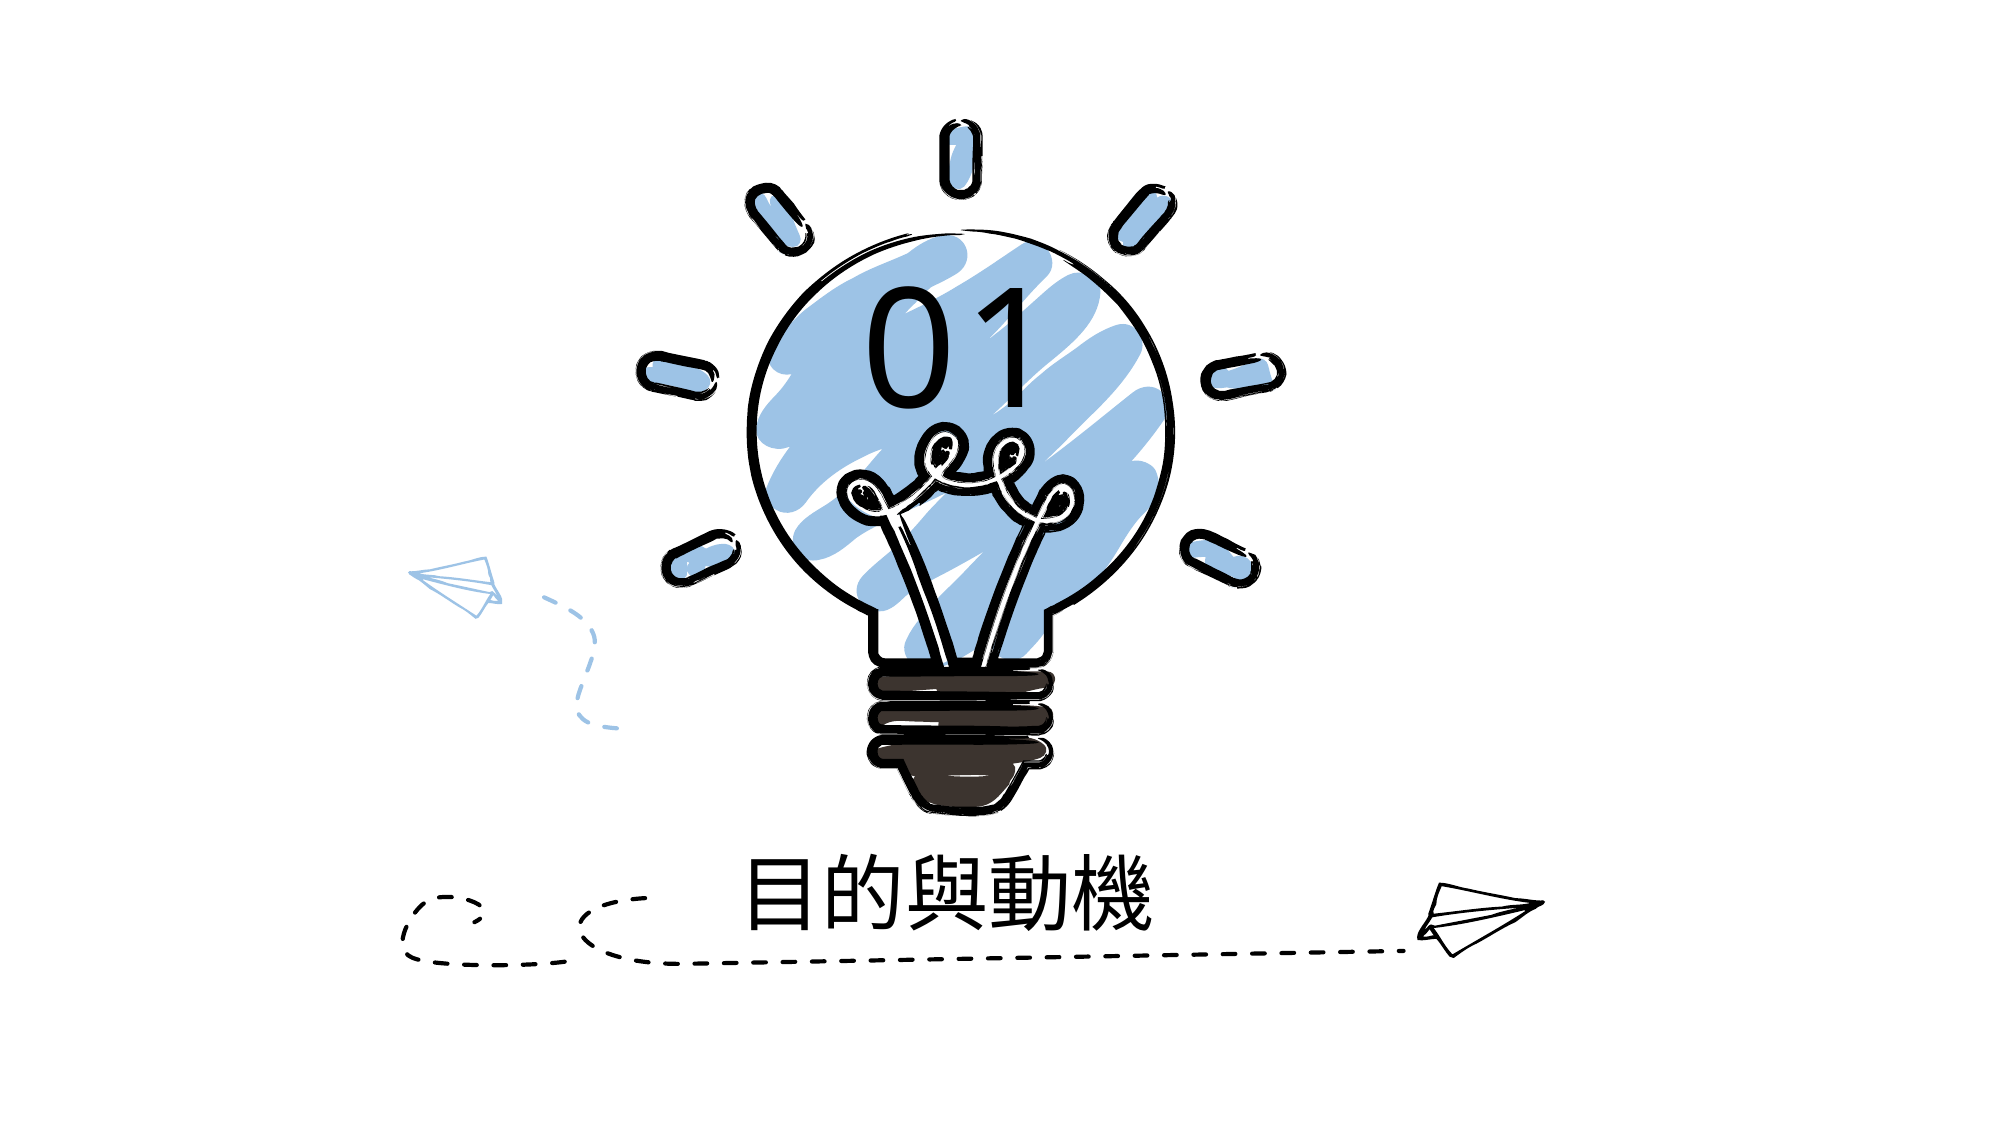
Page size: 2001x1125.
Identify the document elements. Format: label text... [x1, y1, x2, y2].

text_box [408, 556, 503, 619]
text_box [543, 596, 622, 730]
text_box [402, 882, 1545, 966]
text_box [634, 119, 1287, 817]
text_box 目的與動機 [724, 834, 1189, 882]
